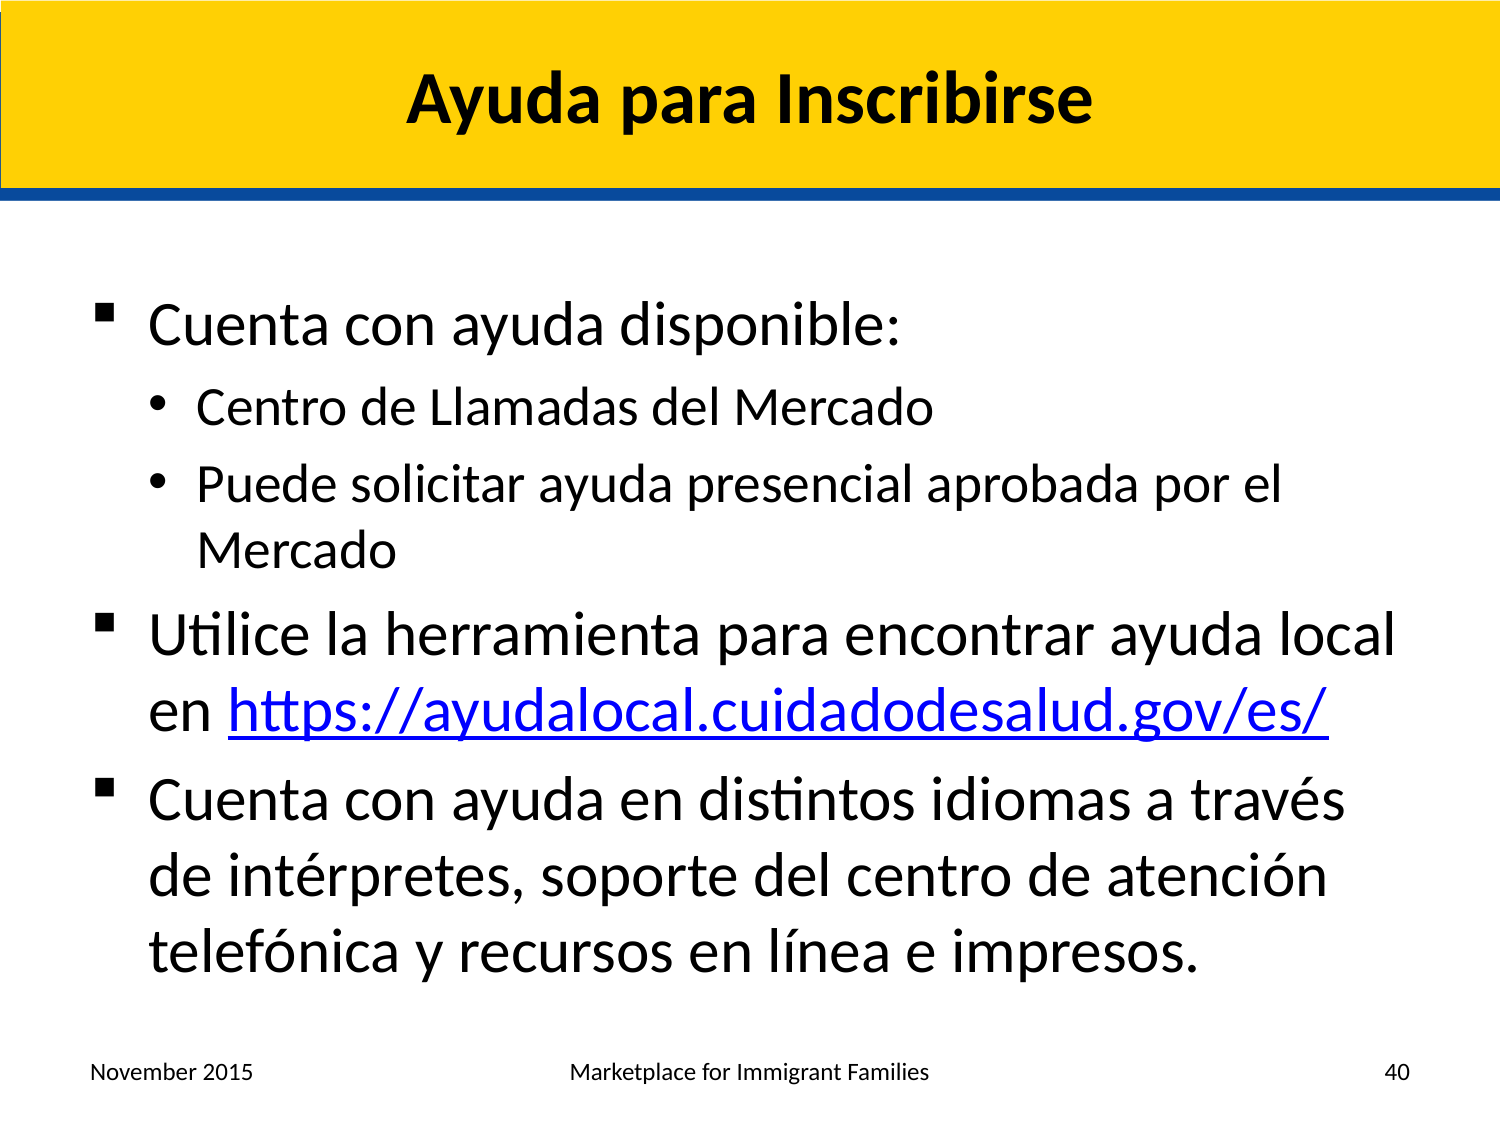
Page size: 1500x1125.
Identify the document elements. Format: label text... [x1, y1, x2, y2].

footer Marketplace for Immigrant Families [425, 1040, 1074, 1100]
title Ayuda para Inscribirse [0, 5, 1500, 182]
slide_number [75, 1040, 425, 1100]
slide_number 40 [1074, 1040, 1425, 1100]
list Cuenta con ayuda disponible: Centro de Llamadas del Mercado Puede solicitar ayuda presencial aprobada por el Mercado Utilice la herramienta para encontrar ayuda local en https://ayudalocal.cuidadodesalud.gov/es/ Cuenta con ayuda en distintos idiomas a través de intérpretes, soporte del centro de atención telefónica y recursos en línea e impresos. [75, 275, 1426, 1018]
